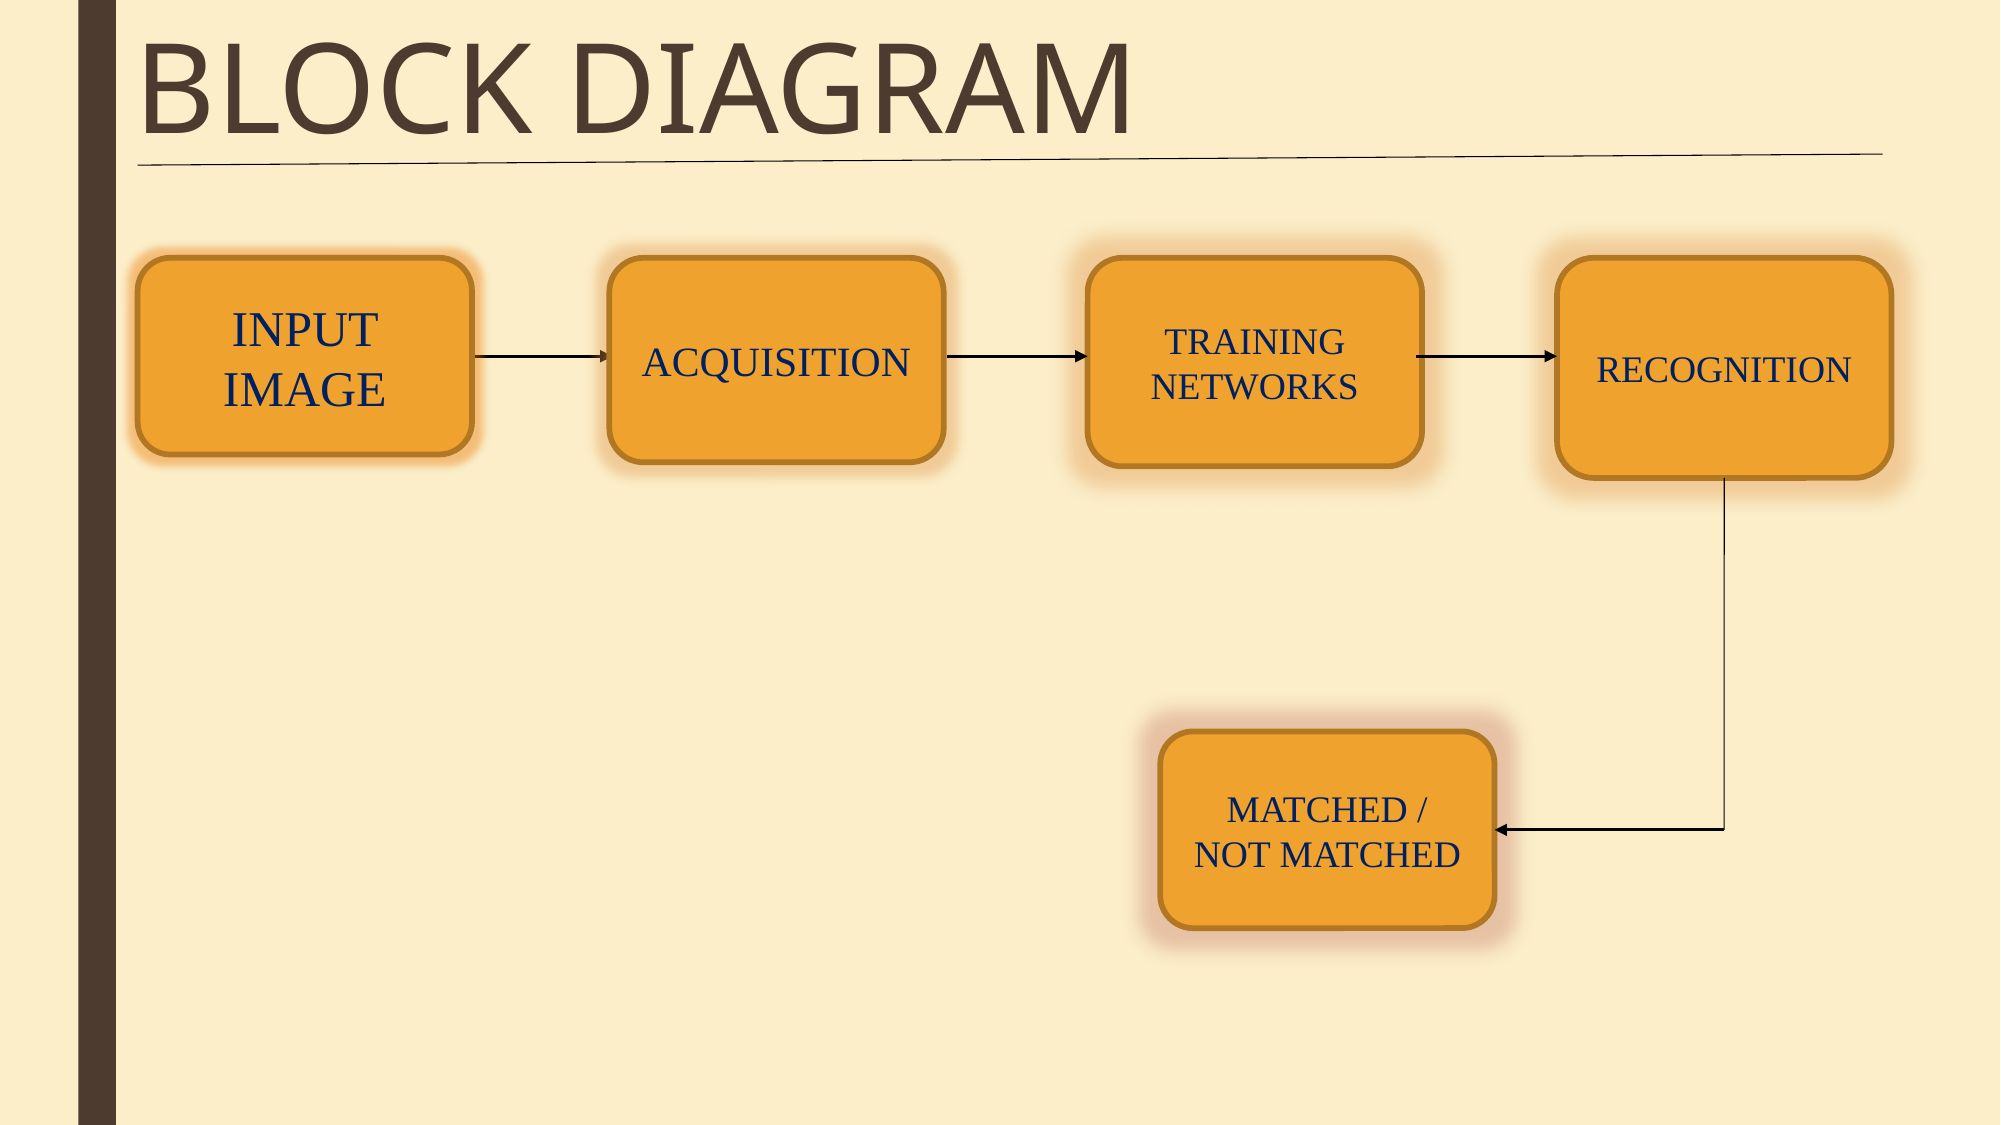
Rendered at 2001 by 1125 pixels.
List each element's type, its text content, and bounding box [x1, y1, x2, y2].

text_box ACQUISITION [606, 254, 947, 466]
title BLOCK DIAGRAM [119, 19, 1800, 357]
text_box TRAINING NETWORKS [1084, 254, 1425, 470]
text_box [137, 154, 1883, 166]
text_box INPUT IMAGE [134, 254, 475, 458]
text_box RECOGNITION [1554, 254, 1895, 481]
text_box MATCHED / NOT MATCHED [1157, 728, 1498, 932]
